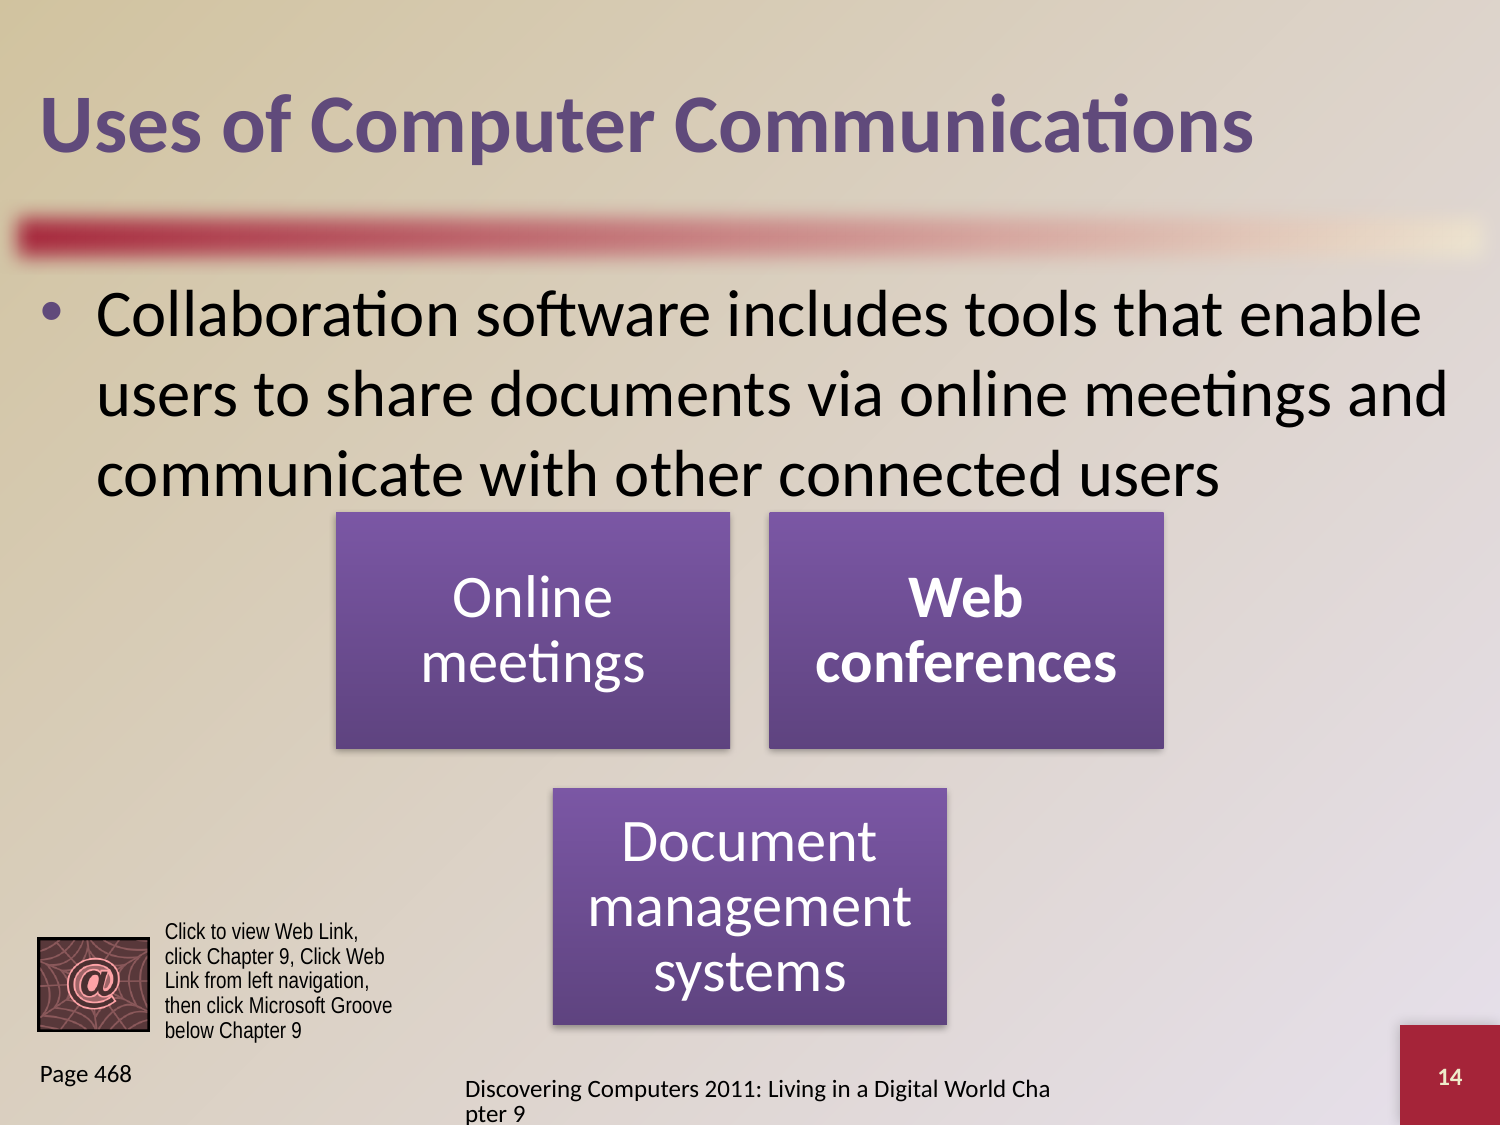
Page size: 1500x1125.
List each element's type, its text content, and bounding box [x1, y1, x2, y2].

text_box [249, 512, 1251, 1026]
footer Discovering Computers 2011: Living in a Digital World Chapter 9 [450, 1050, 1075, 1125]
slide_number 14 [1400, 1025, 1500, 1125]
list Page 468 [24, 1050, 300, 1125]
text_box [37, 912, 438, 1053]
title Uses of Computer Communications [24, 24, 1475, 213]
list Collaboration software includes tools that enable users to share documents via online meetings and communicate with other connected users [24, 262, 1475, 1025]
